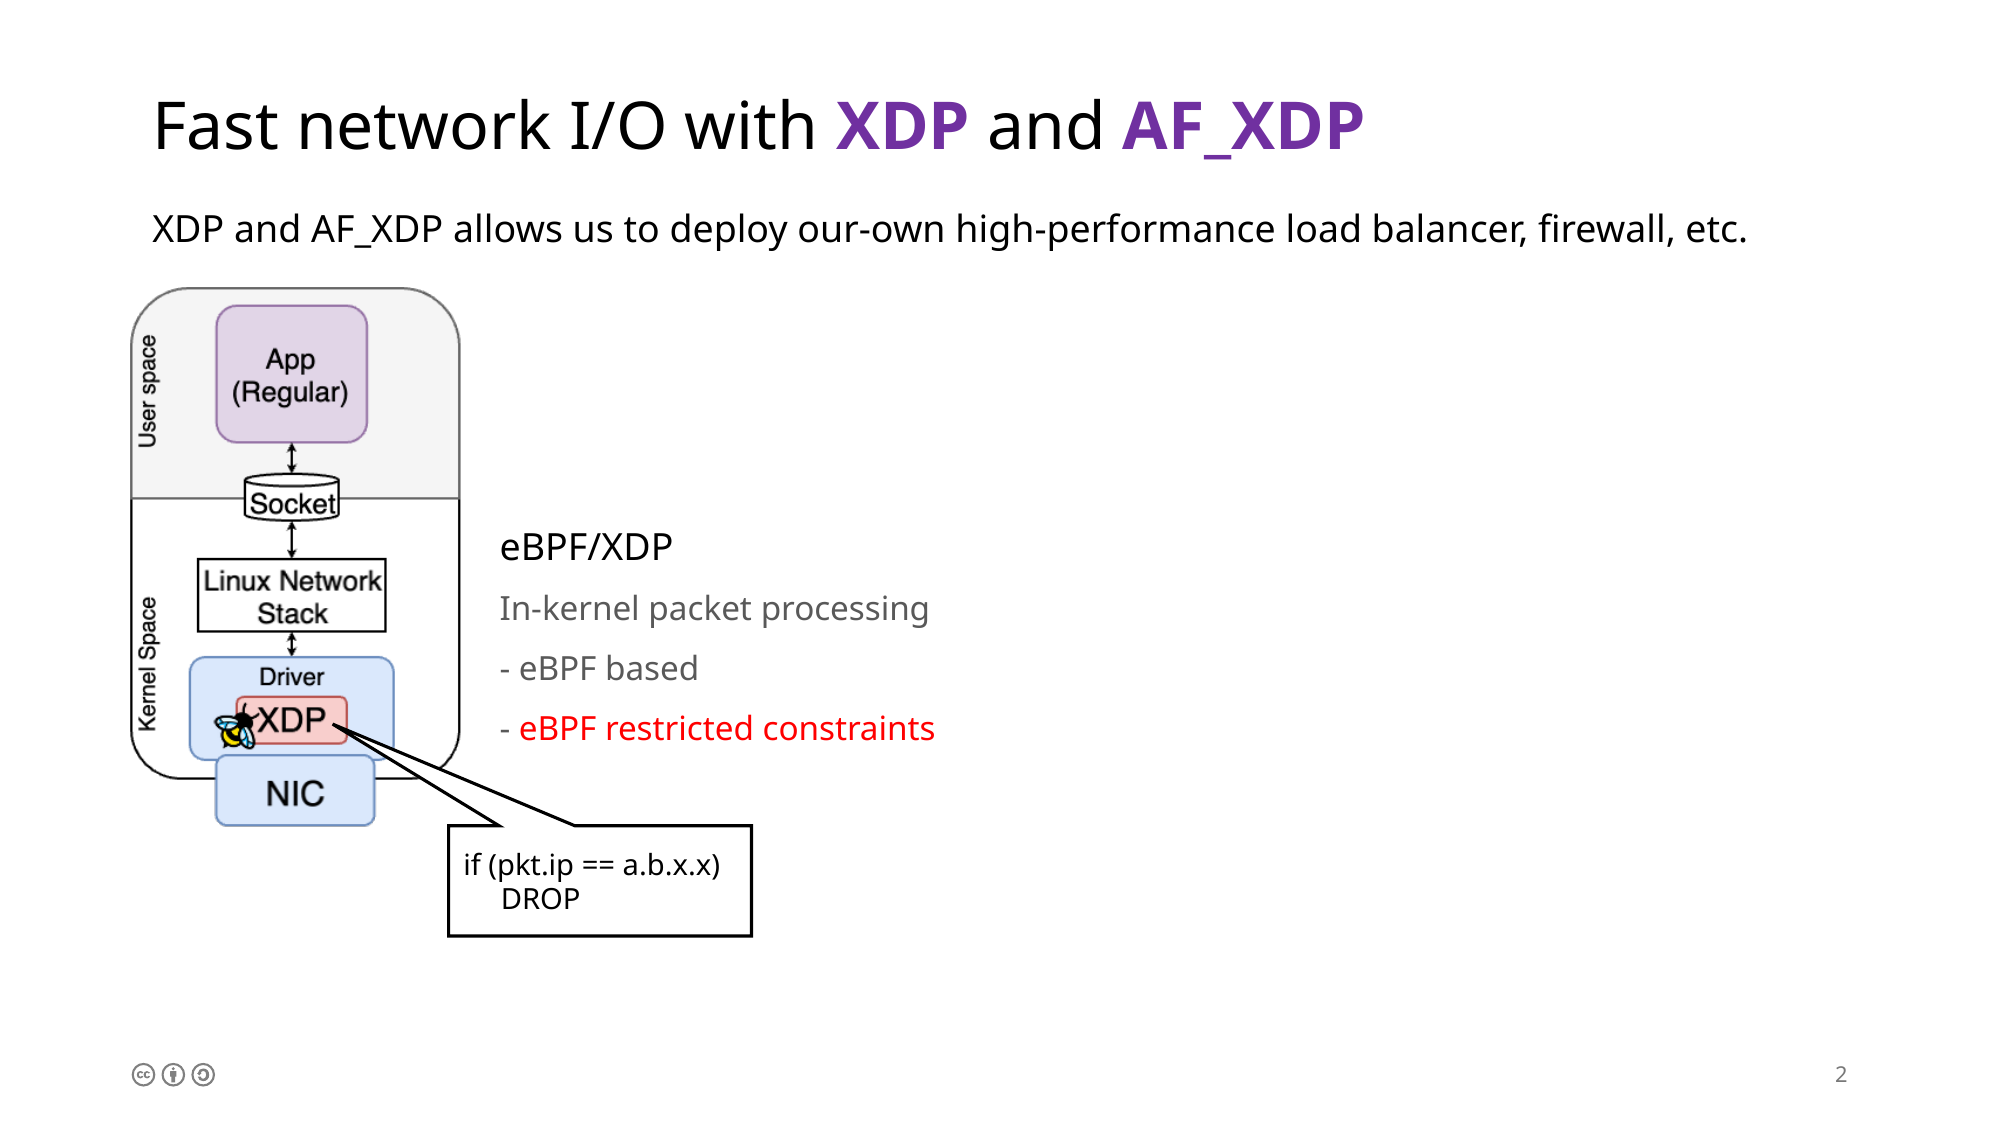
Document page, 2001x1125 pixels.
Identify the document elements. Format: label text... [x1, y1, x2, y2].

picture [107, 285, 465, 830]
text_box XDP and AF_XDP allows us to deploy our-own high-performance load balancer, firewall, etc. [137, 197, 1892, 258]
title Fast network I/O with XDP and AF_XDP [137, 59, 1863, 171]
slide_number 2 [1412, 1042, 1863, 1103]
text_box eBPF/XDP In-kernel packet processing - eBPF based - eBPF restricted constraints [484, 492, 952, 755]
text_box if (pkt.ip == a.b.x.x) DROP [447, 777, 754, 938]
